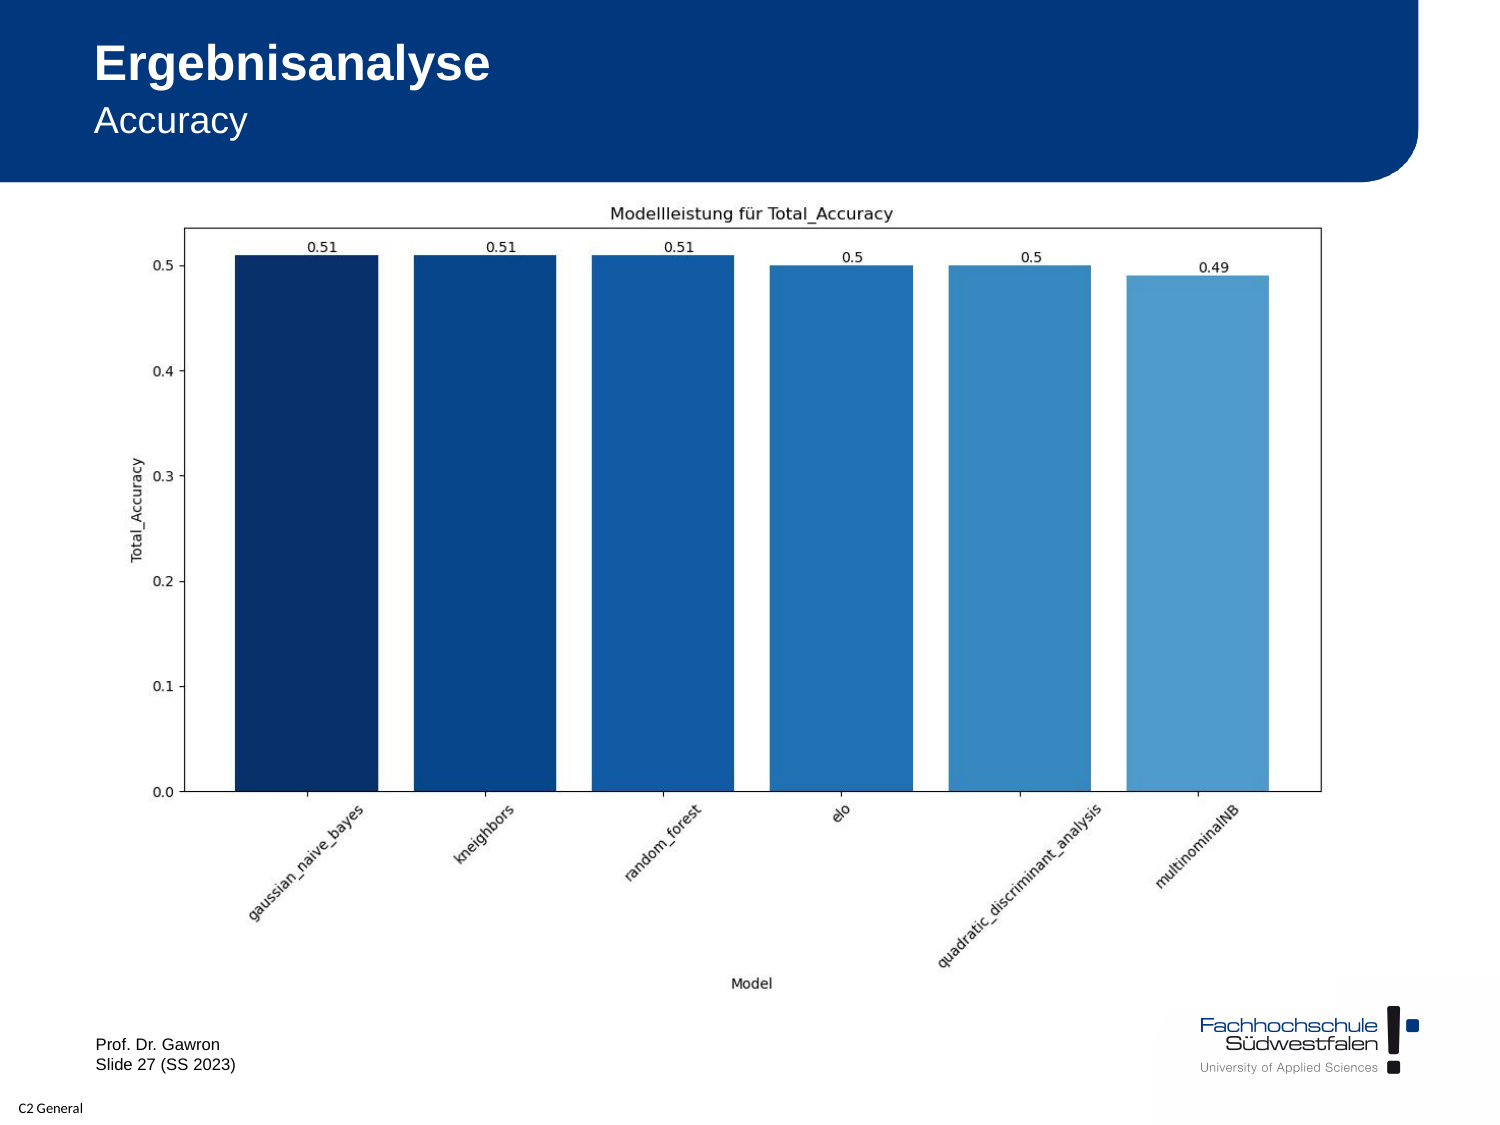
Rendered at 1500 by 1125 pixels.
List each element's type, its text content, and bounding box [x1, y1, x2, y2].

title Ergebnisanalyse [93, 30, 1417, 91]
list Accuracy [93, 95, 1417, 141]
picture [115, 192, 1500, 1125]
picture [0, 0, 1419, 183]
